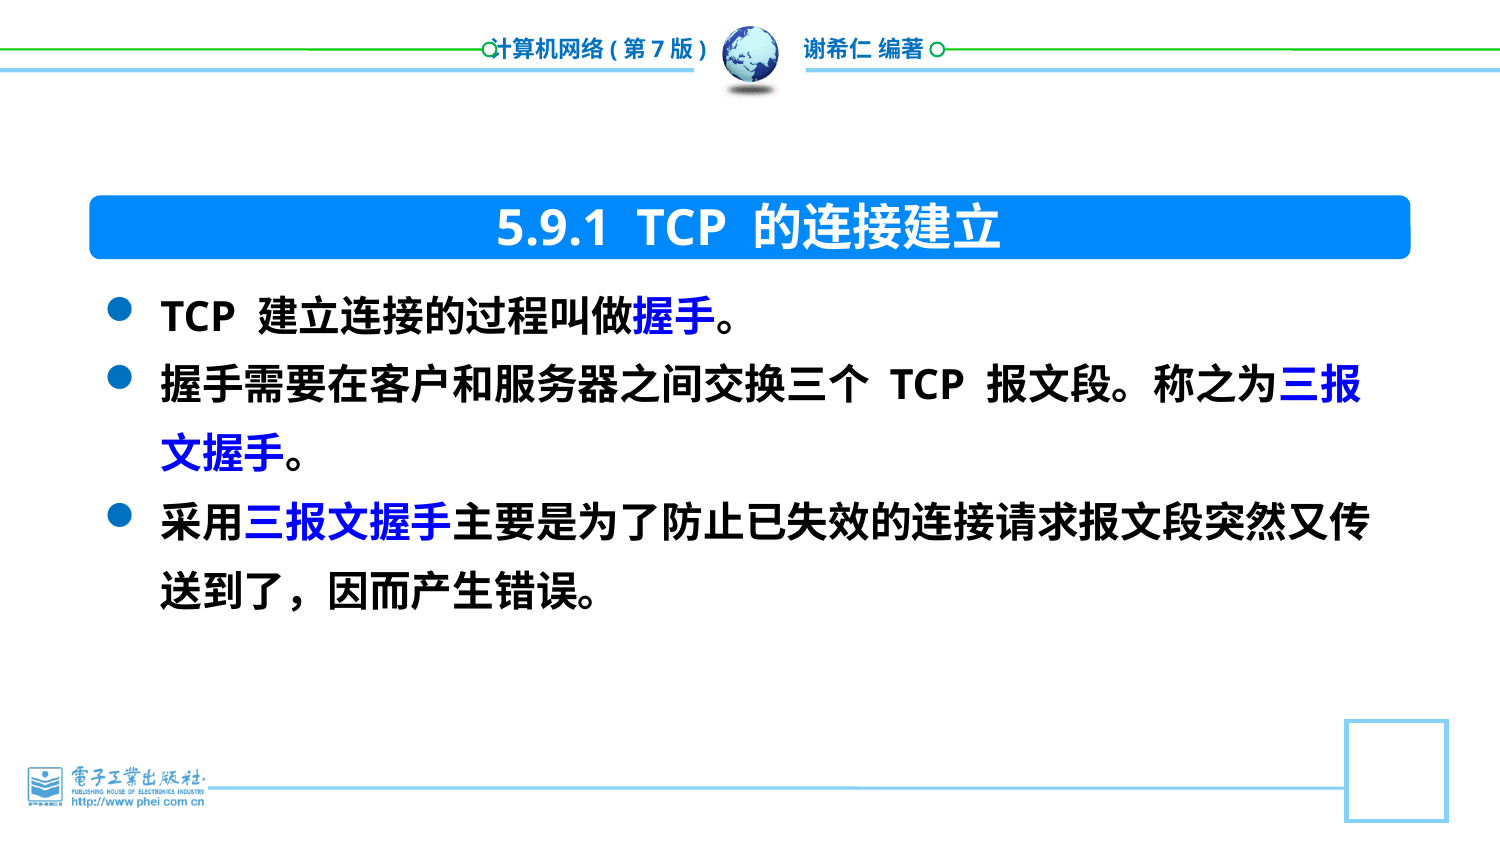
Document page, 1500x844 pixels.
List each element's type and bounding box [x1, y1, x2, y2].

picture [720, 24, 780, 100]
text_box [89, 188, 1411, 622]
picture [23, 764, 208, 809]
